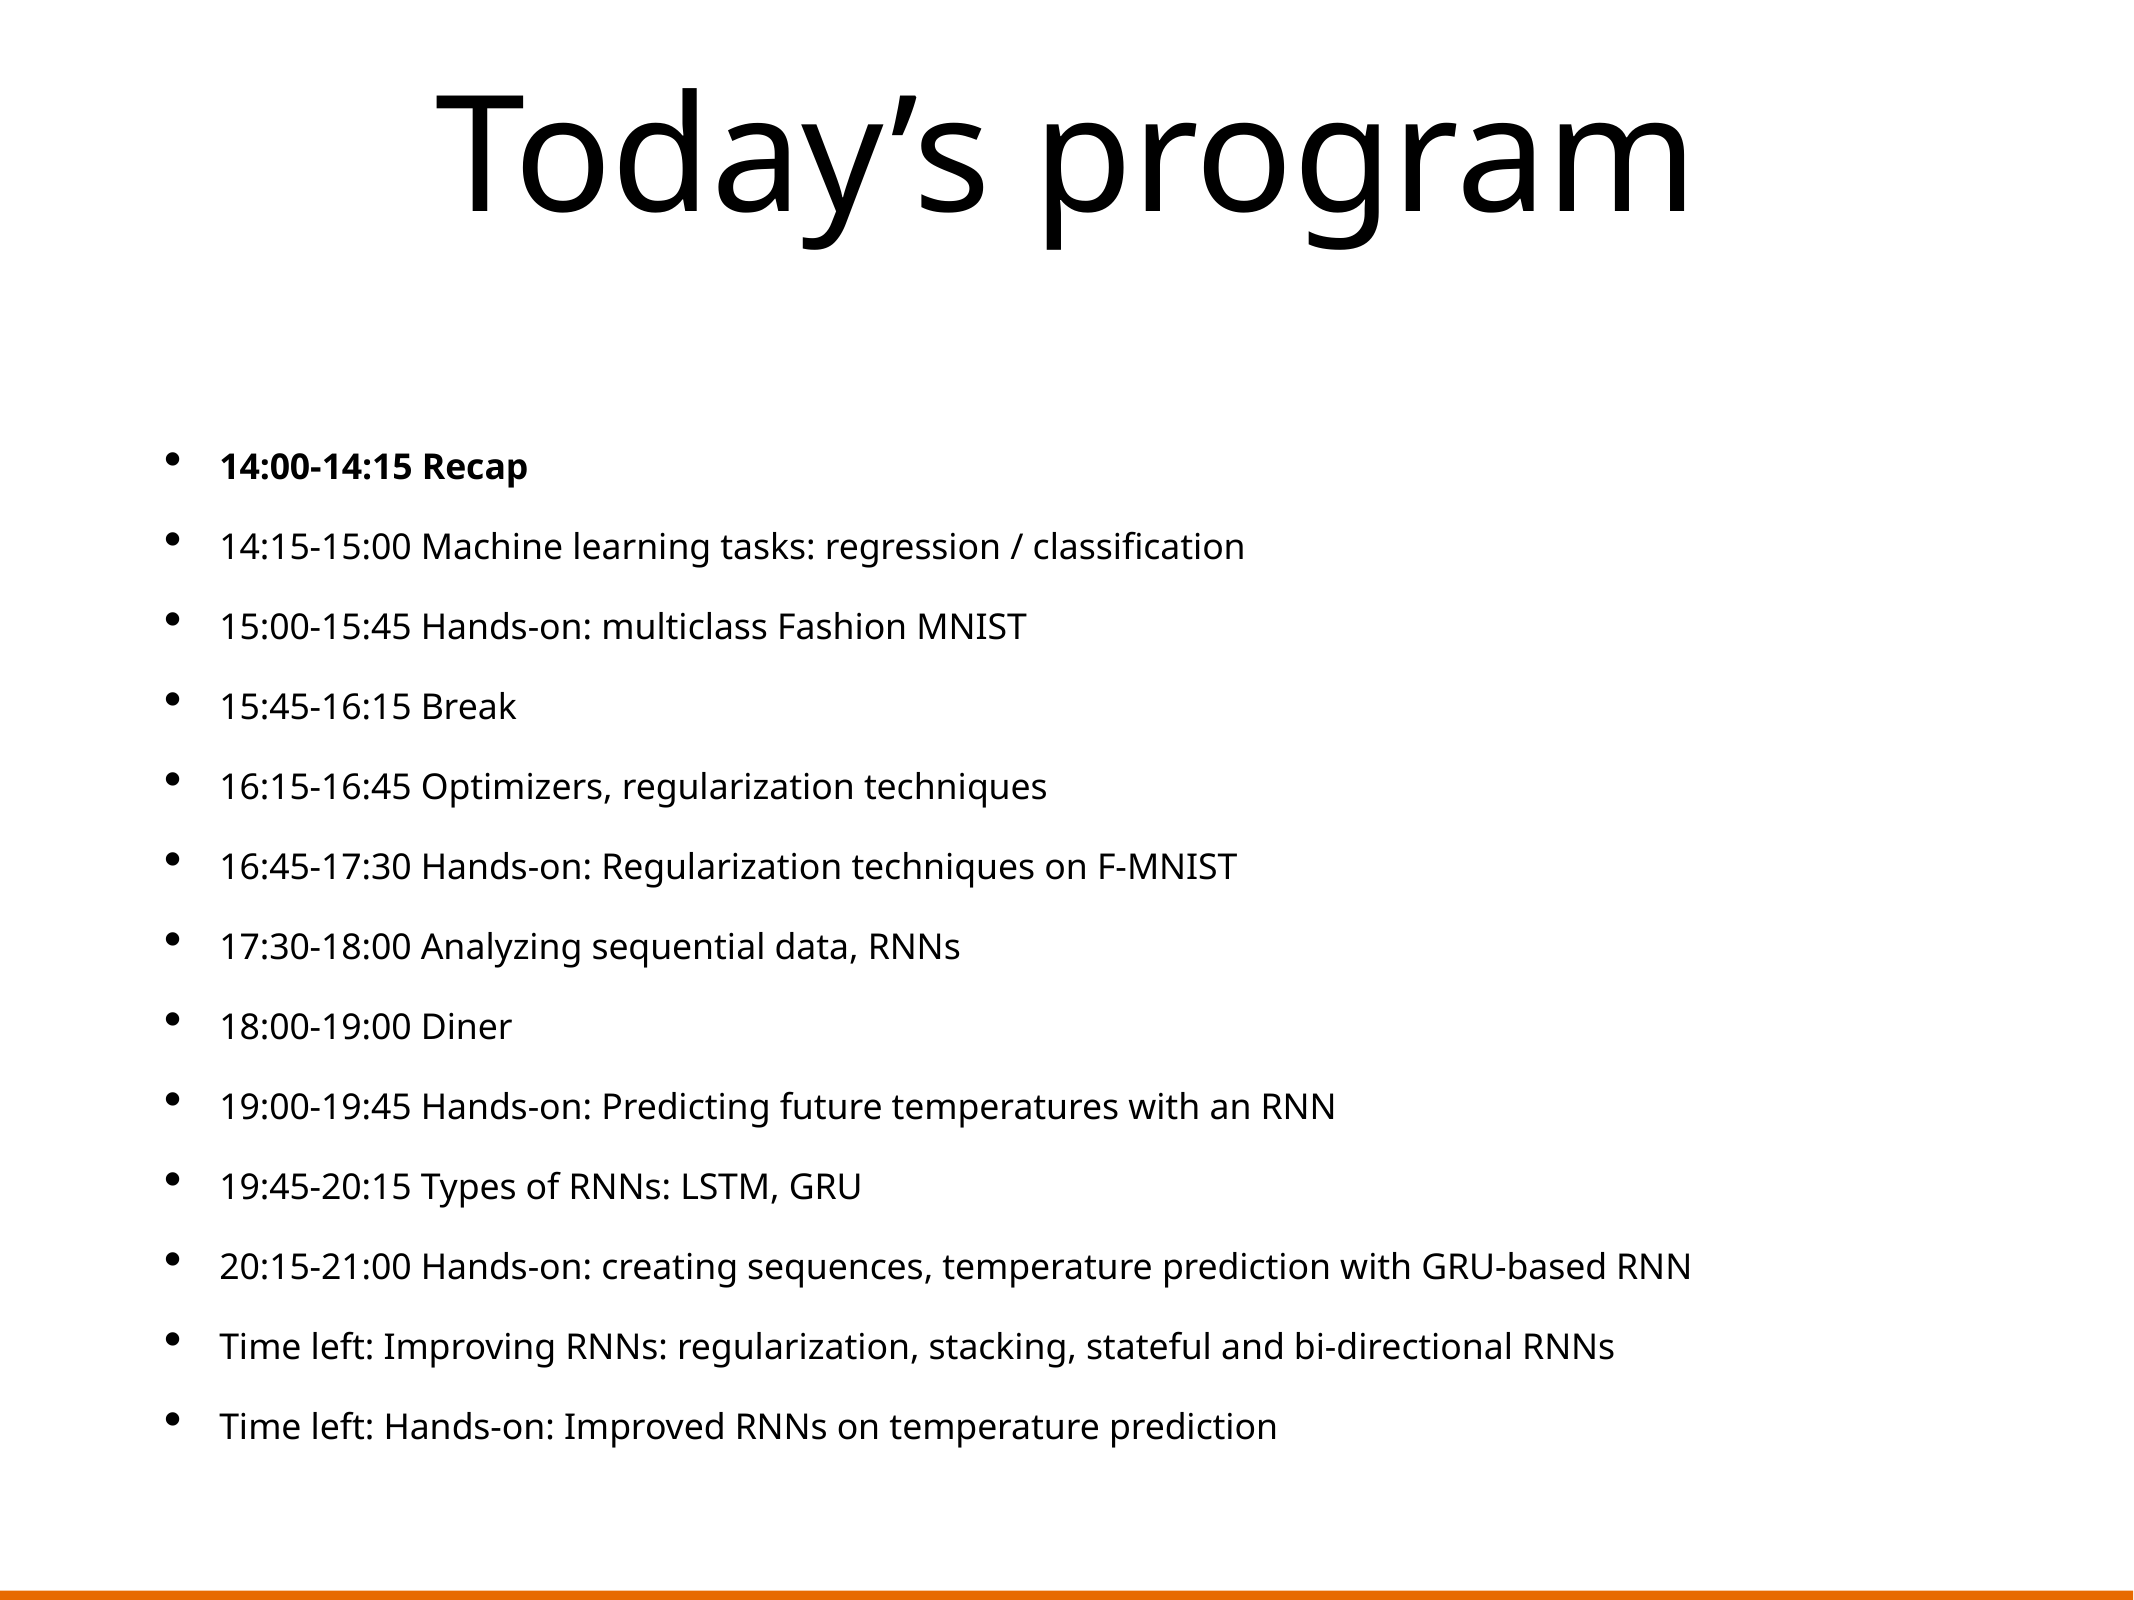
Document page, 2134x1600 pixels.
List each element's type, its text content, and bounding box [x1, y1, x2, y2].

title Today’s program [155, 41, 1978, 253]
list 14:00-14:15 Recap 14:15-15:00 Machine learning tasks: regression / classification 15:00-15:45 Hands-on: multiclass Fashion MNIST 15:45-16:15 Break 16:15-16:45 Optimizers, regularization techniques 16:45-17:30 Hands-on: Regularization techniques on F-MNIST 17:30-18:00 Analyzing sequential data, RNNs 18:00-19:00 Diner 19:00-19:45 Hands-on: Predicting future temperatures with an RNN 19:45-20:15 Types of RNNs: LSTM, GRU 20:15-21:00 Hands-on: creating sequences, temperature prediction with GRU-based RNN Time left: Improving RNNs: regularization, stacking, stateful and bi-directional RNNs Time left: Hands-on: Improved RNNs on temperature prediction [155, 405, 1978, 1457]
